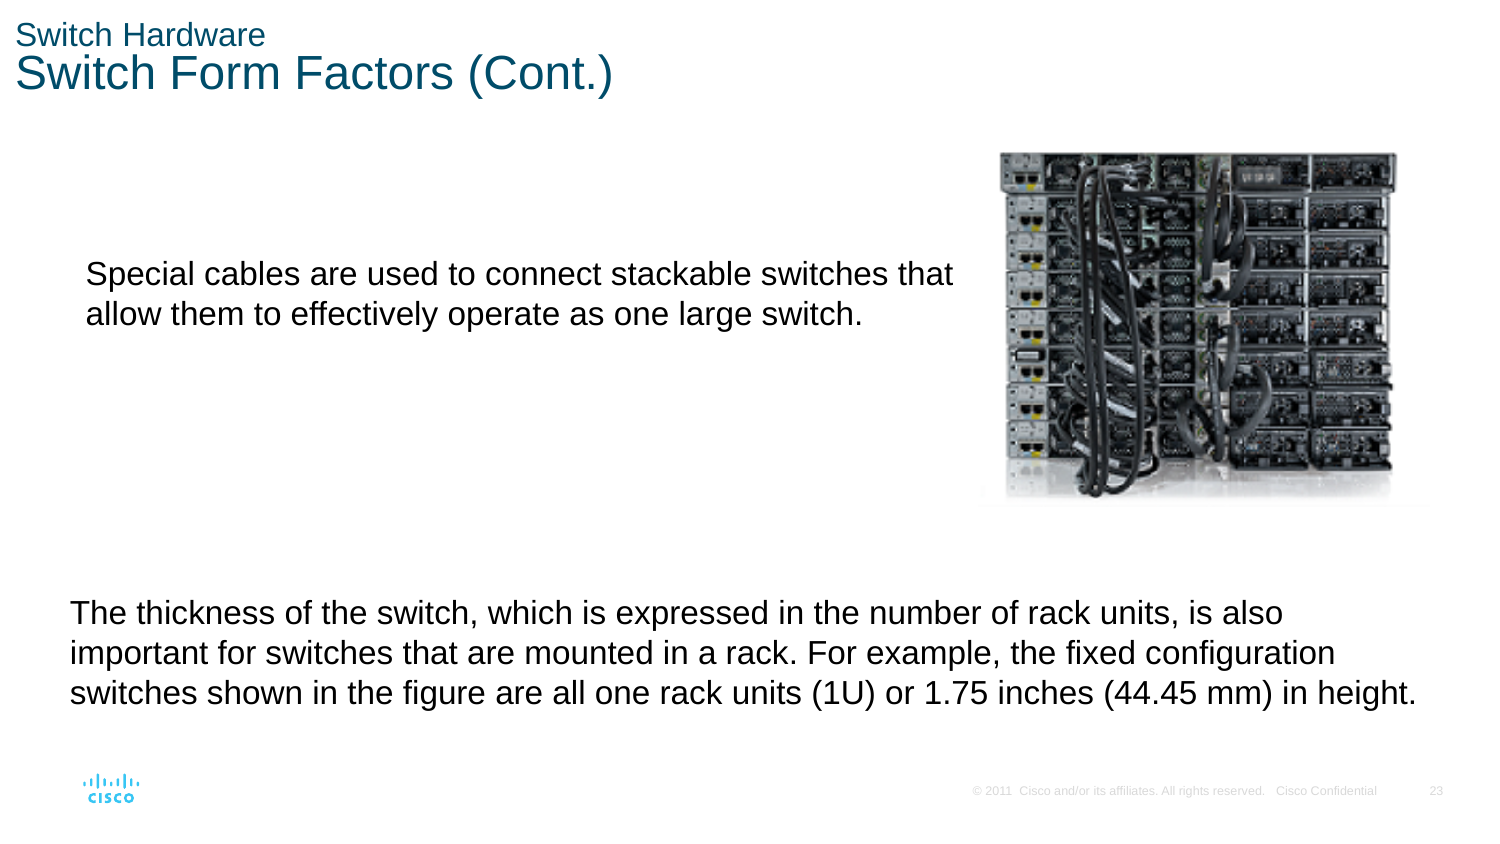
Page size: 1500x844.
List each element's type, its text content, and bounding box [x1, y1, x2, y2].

text_box Special cables are used to connect stackable switches that allow them to effectively operate as one large switch. [70, 244, 972, 340]
picture [977, 139, 1430, 512]
text_box The thickness of the switch, which is expressed in the number of rack units, is also important for switches that are mounted in a rack. For example, the fixed configuration switches shown in the figure are all one rack units (1U) or 1.75 inches (44.45 mm) in height. [55, 583, 1445, 719]
title Switch Hardware Switch Form Factors (Cont.) [0, 0, 1500, 121]
